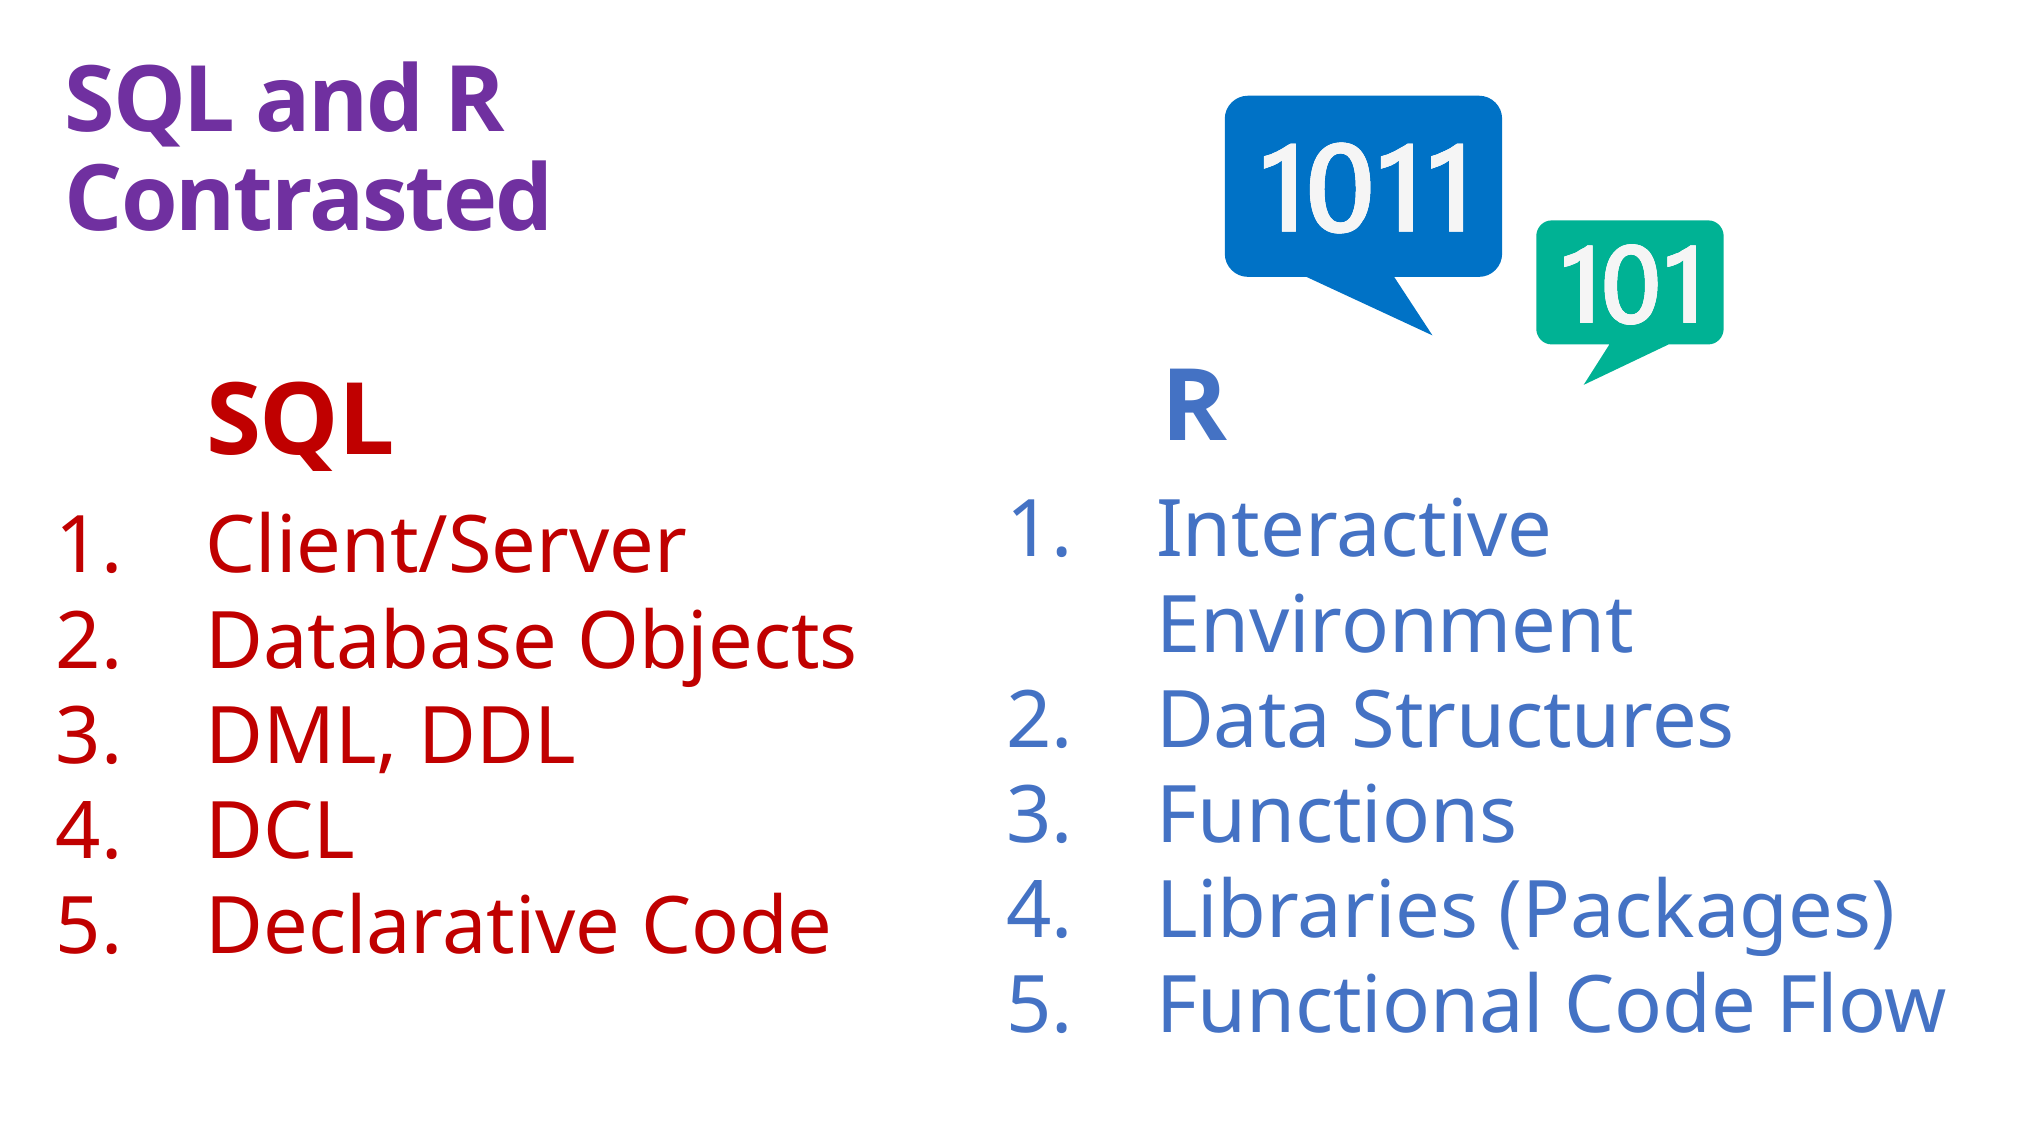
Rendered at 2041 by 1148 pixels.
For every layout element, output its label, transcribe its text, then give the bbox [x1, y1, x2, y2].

text_box Interactive Environment Data Structures Functions Libraries (Packages) Functional Code Flow [991, 470, 2022, 1057]
title SQL [182, 353, 442, 486]
text_box SQL and R Contrasted [40, 37, 926, 155]
text_box Client/Server Database Objects DML, DDL DCL Declarative Code [40, 486, 891, 977]
picture [1071, 0, 1876, 643]
